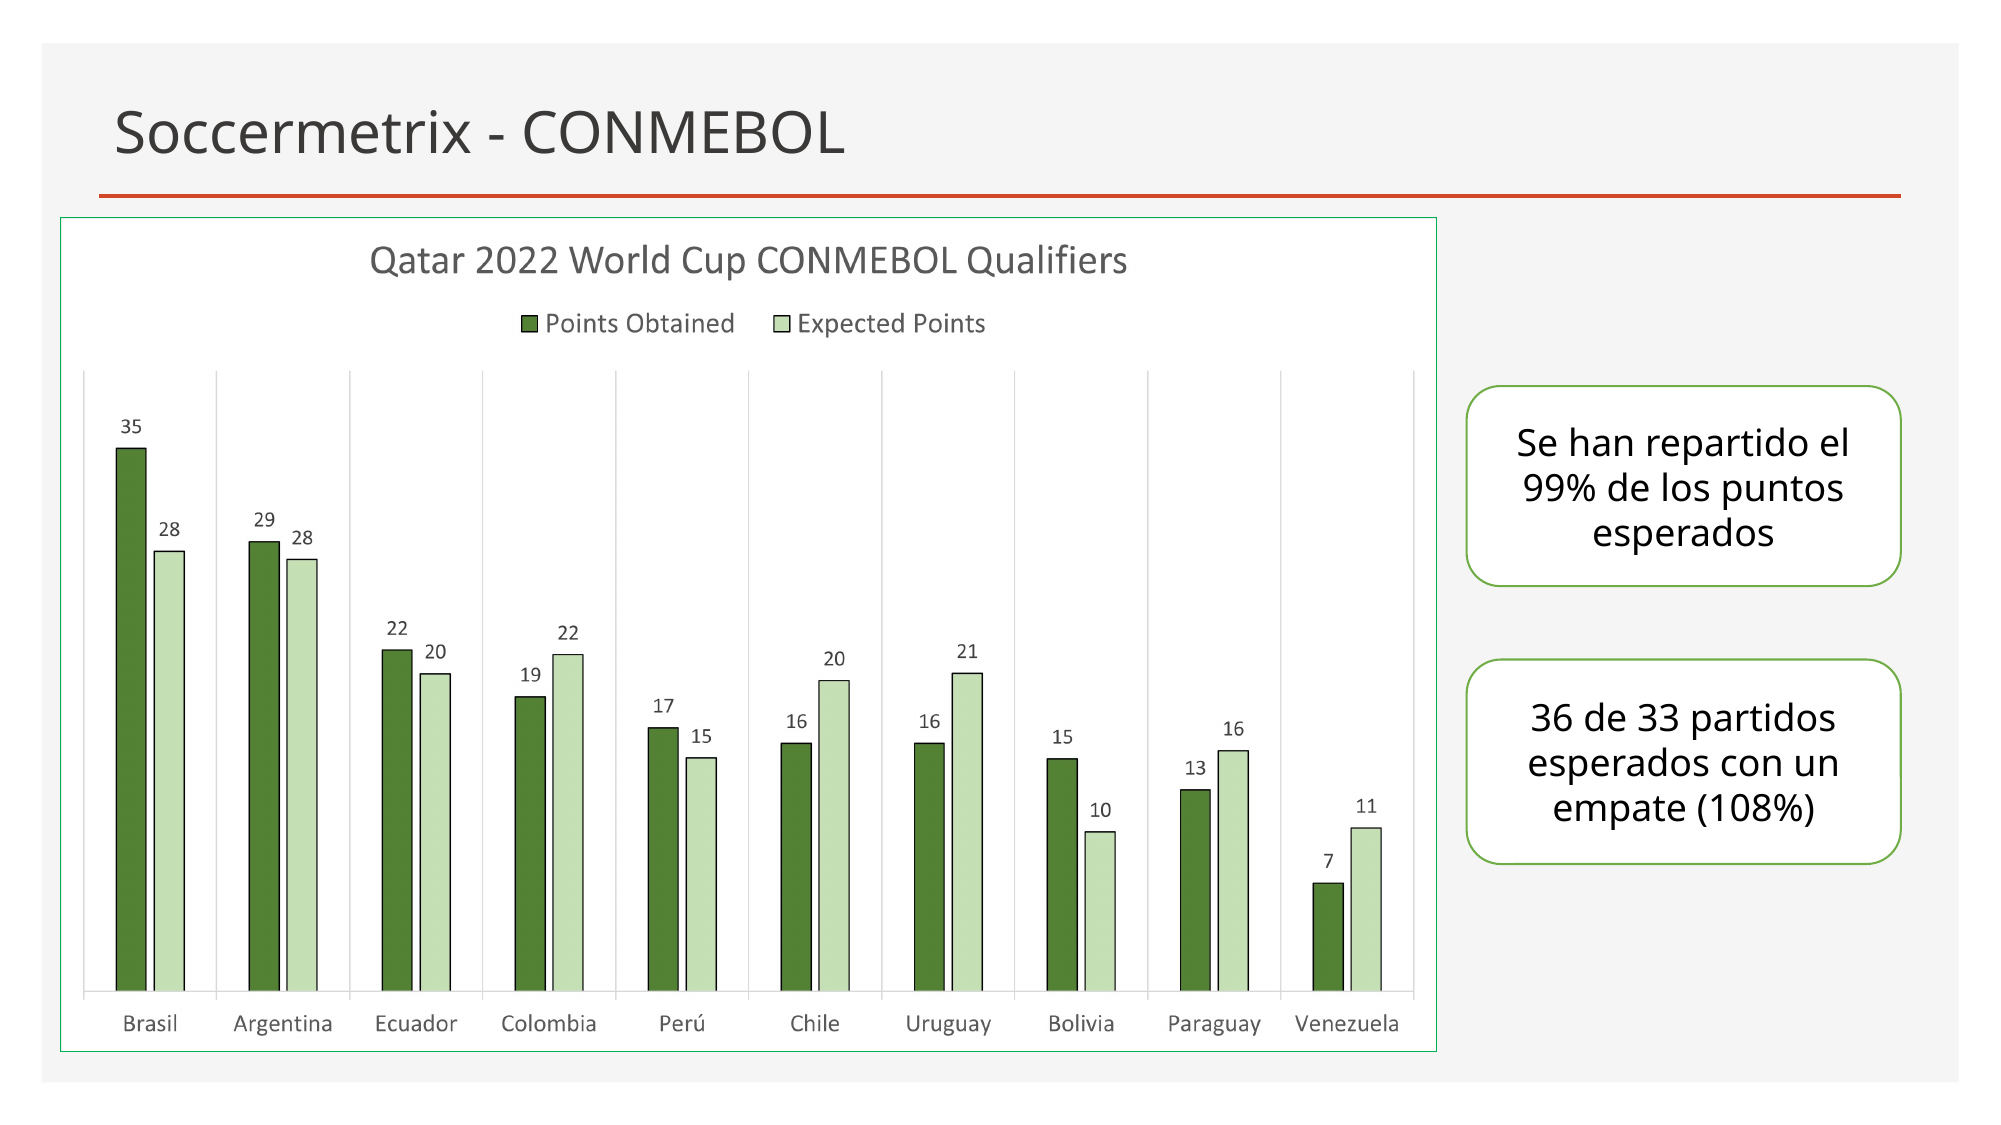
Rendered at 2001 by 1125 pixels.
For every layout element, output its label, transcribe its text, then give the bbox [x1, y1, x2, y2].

text_box Se han repartido el 99% de los puntos esperados [1465, 385, 1902, 588]
title Soccermetrix - CONMEBOL [99, 73, 1901, 197]
picture [60, 217, 1437, 1052]
text_box 36 de 33 partidos esperados con un empate (108%) [1465, 658, 1902, 866]
